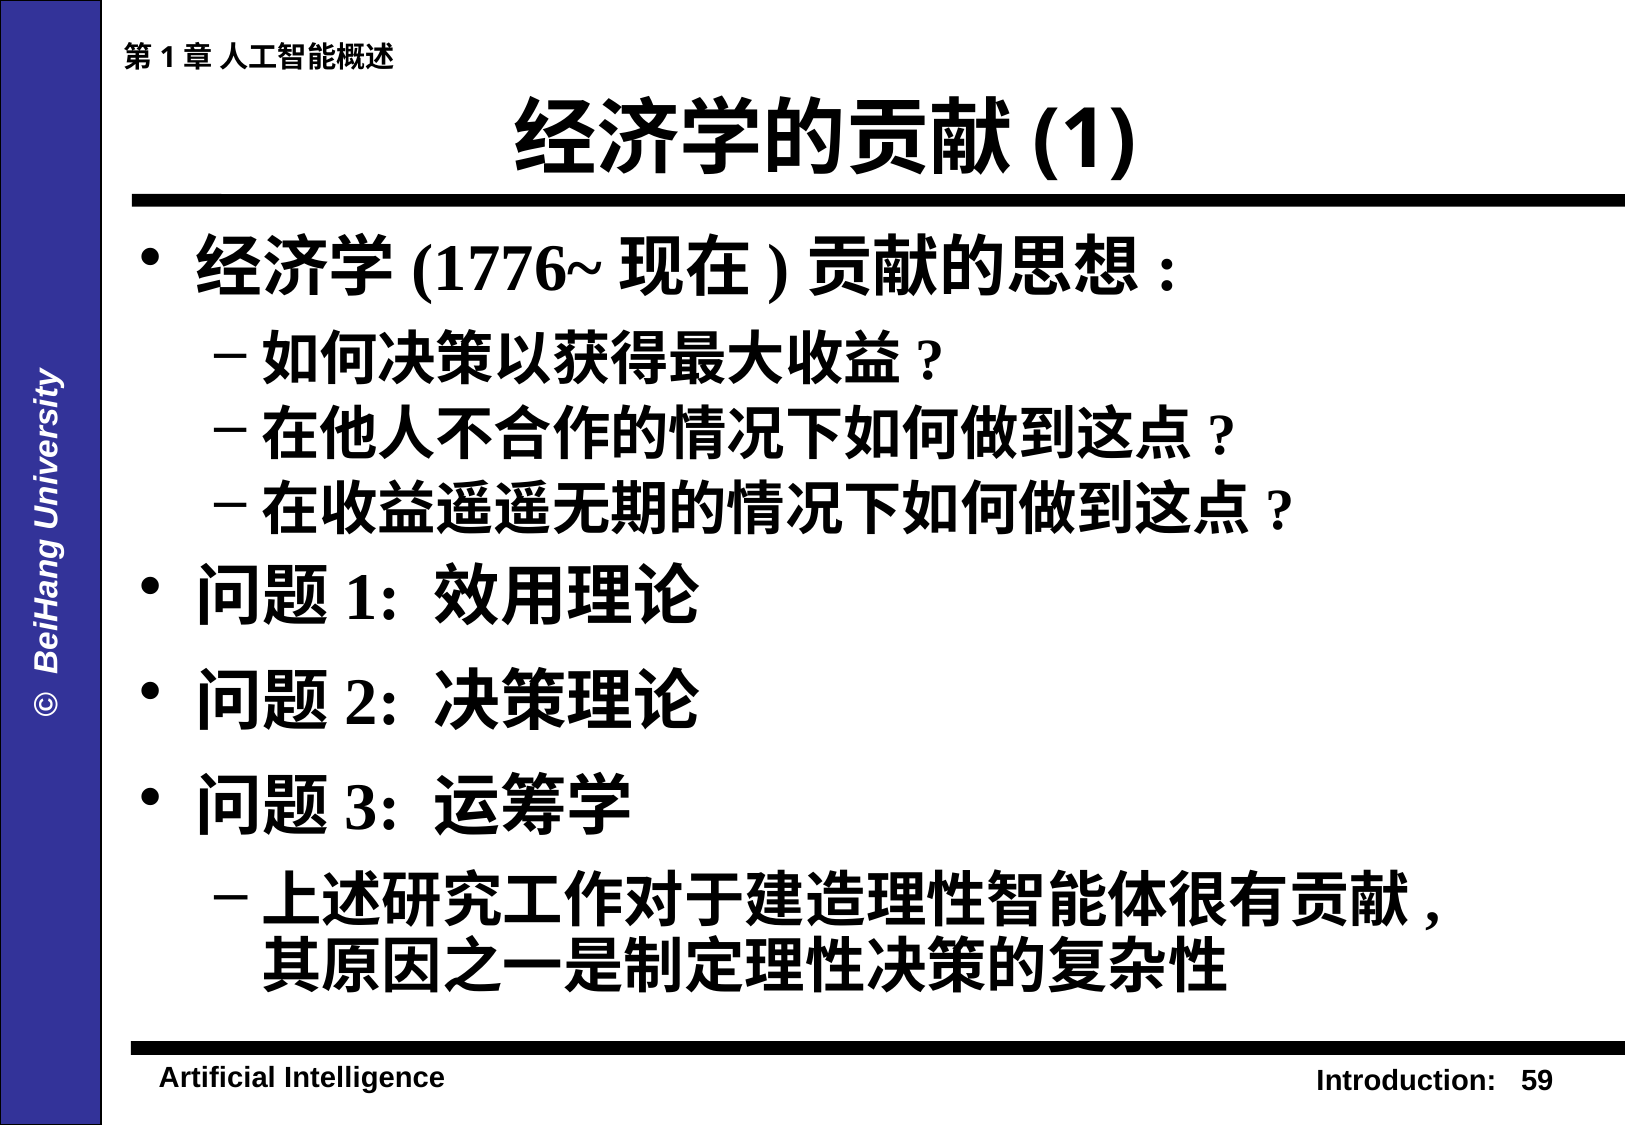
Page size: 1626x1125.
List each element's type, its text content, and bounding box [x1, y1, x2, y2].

list 经济学(1776~现在)贡献的思想: 如何决策以获得最大收益? 在他人不合作的情况下如何做到这点? 在收益遥遥无期的情况下如何做到这点? 问题1: 效用理论 问题2: 决策理论 问题3: 运筹学 上述研究工作对于建造理性智能体很有贡献, 其原因之一是制定理性决策的复杂性 [124, 224, 1506, 972]
title 经济学的贡献(1) [134, 69, 1516, 199]
text_box 第1章 人工智能概述 [0, 30, 519, 81]
